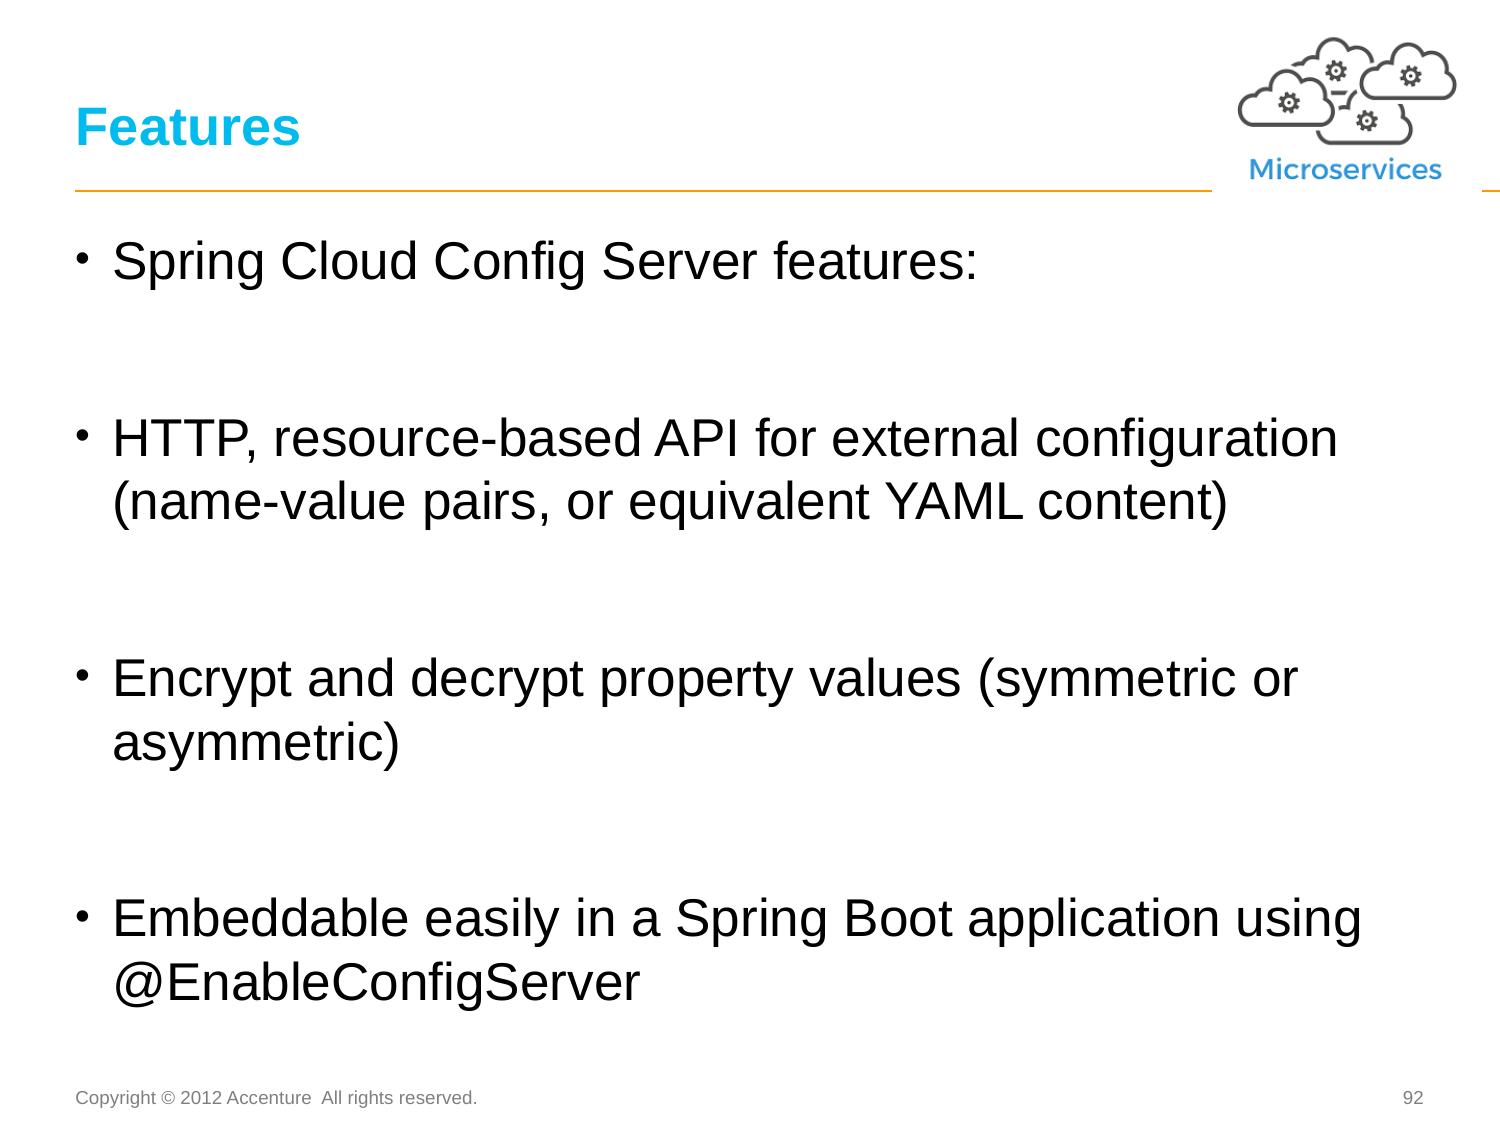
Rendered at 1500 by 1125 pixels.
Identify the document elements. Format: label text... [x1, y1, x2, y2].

title Features [75, 27, 1422, 157]
list Spring Cloud Config Server features: HTTP, resource-based API for external configuration (name-value pairs, or equivalent YAML content) Encrypt and decrypt property values (symmetric or asymmetric) Embeddable easily in a Spring Boot application using @EnableConfigServer [75, 226, 1425, 1018]
picture [1212, 1, 1482, 203]
